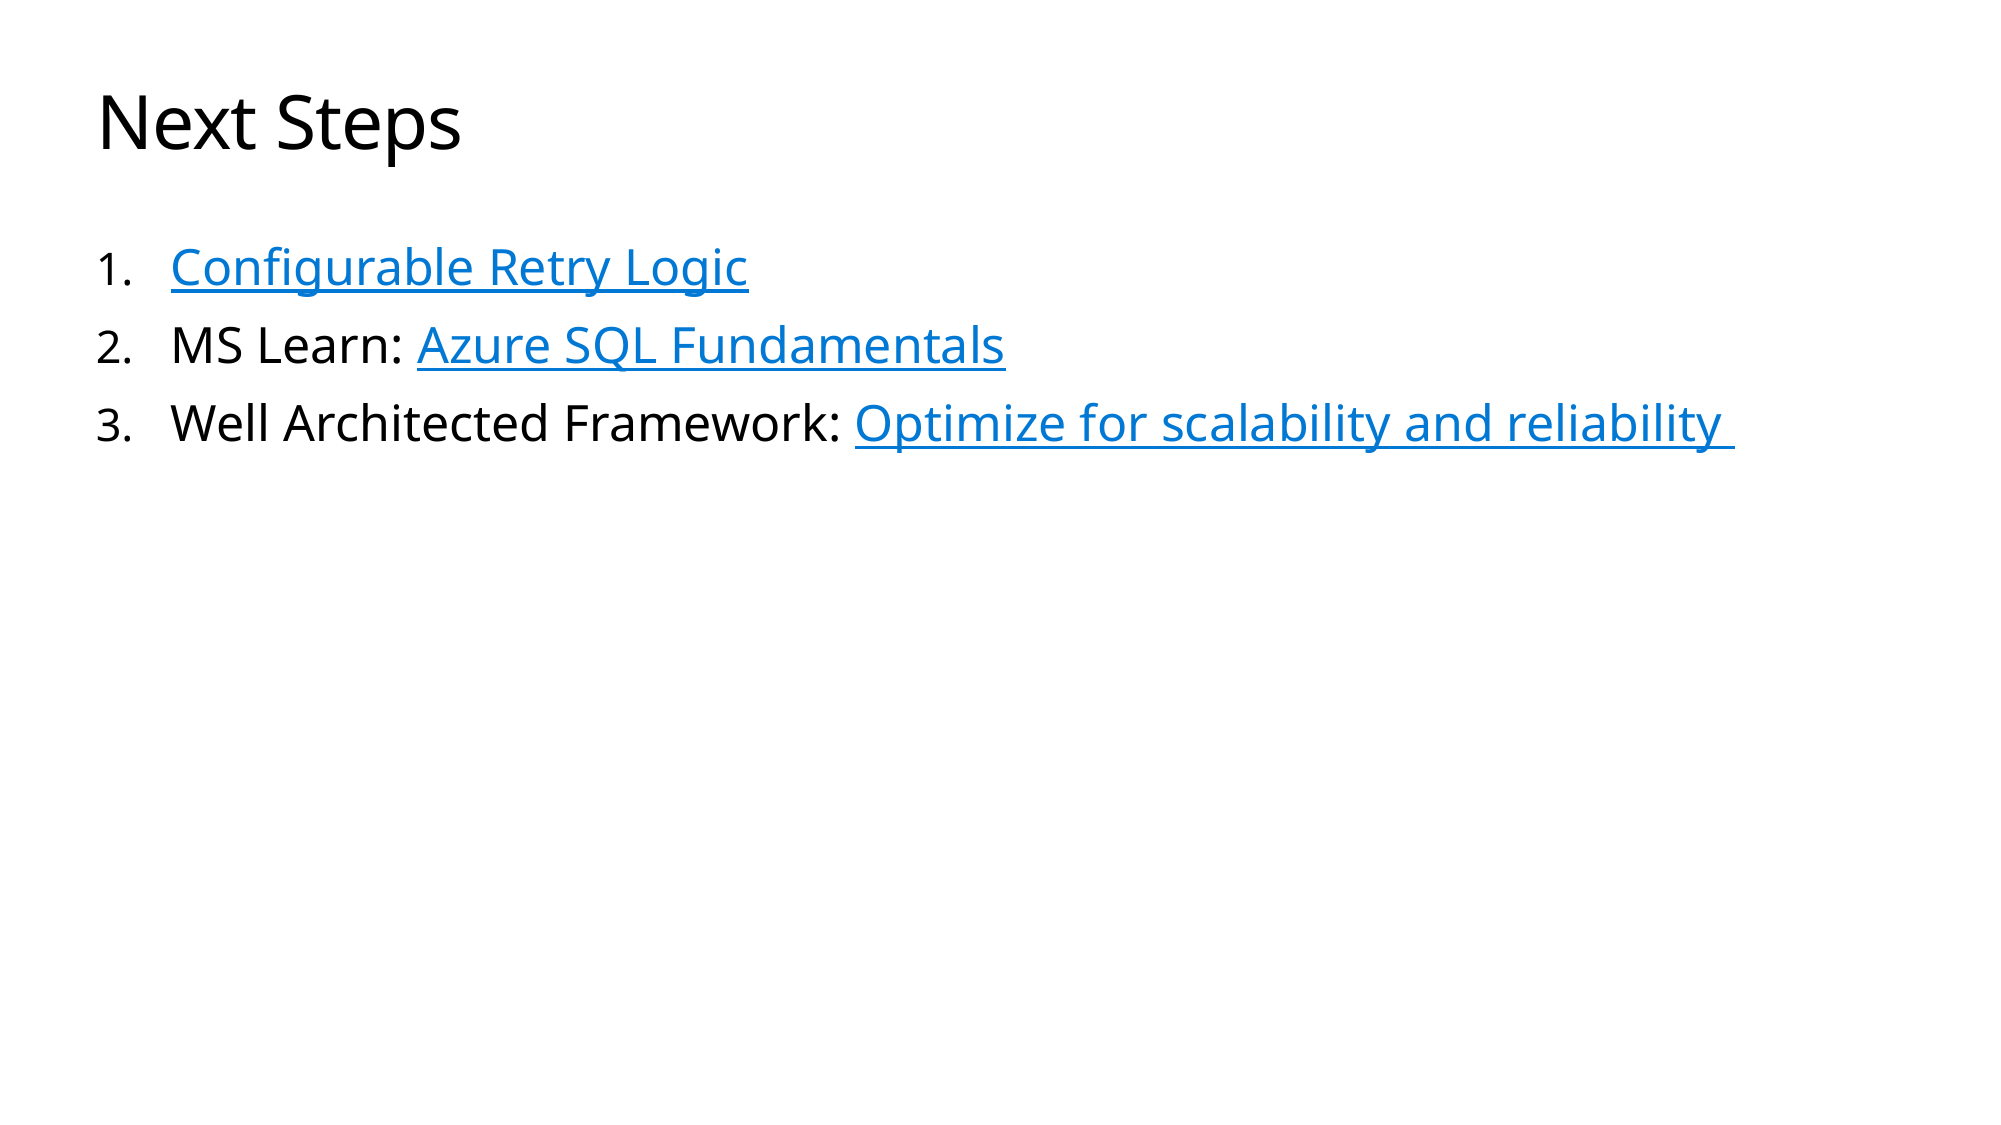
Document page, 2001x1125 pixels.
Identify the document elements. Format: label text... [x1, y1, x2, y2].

title Next Steps [96, 75, 1905, 166]
list Configurable Retry Logic MS Learn: Azure SQL Fundamentals Well Architected Framework: Optimize for scalability and reliability [95, 235, 1904, 874]
